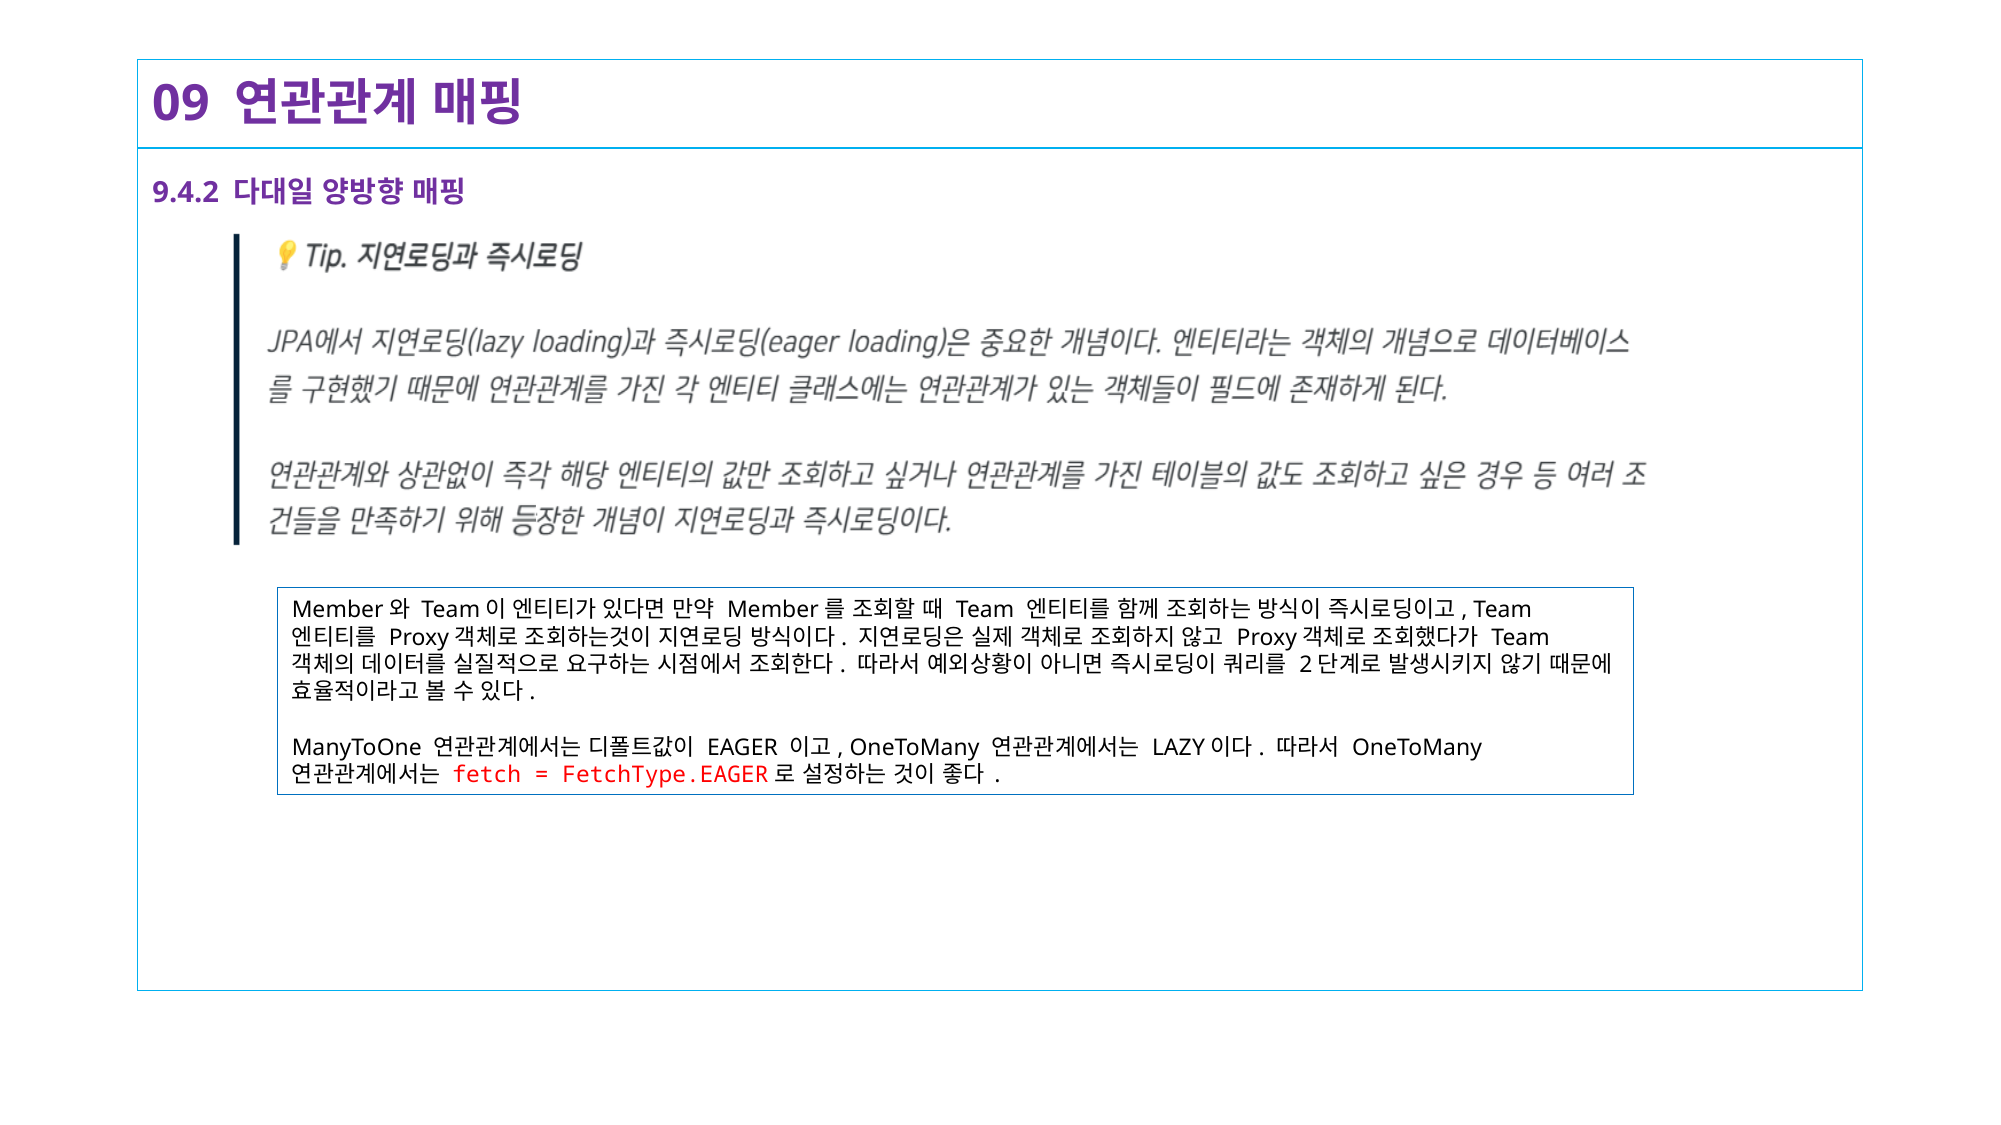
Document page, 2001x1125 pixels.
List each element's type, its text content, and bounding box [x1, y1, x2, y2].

list 9.4.2 다대일 양방향 매핑 [137, 148, 1863, 991]
title 09 연관관계 매핑 [137, 59, 1863, 148]
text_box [220, 210, 1666, 581]
text_box Member와 Team이 엔티티가 있다면 만약 Member를 조회할 때 Team 엔티티를 함께 조회하는 방식이 즉시로딩이고, Team 엔티티를 Proxy객체로 조회하는것이 지연로딩 방식이다. 지연로딩은 실제 객체로 조회하지 않고 Proxy객체로 조회했다가 Team 객체의 데이터를 실질적으로 요구하는 시점에서 조회한다. 따라서 예외상황이 아니면 즉시로딩이 쿼리를 2단계로 발생시키지 않기 때문에 효율적이라고 볼 수 있다. ManyToOne 연관관계에서는 디폴트값이 EAGER 이고, OneToMany 연관관계에서는 LAZY이다. 따라서 OneToMany 연관관계에서는 fetch = FetchType.EAGER로 설정하는 것이 좋다. [277, 587, 1634, 795]
